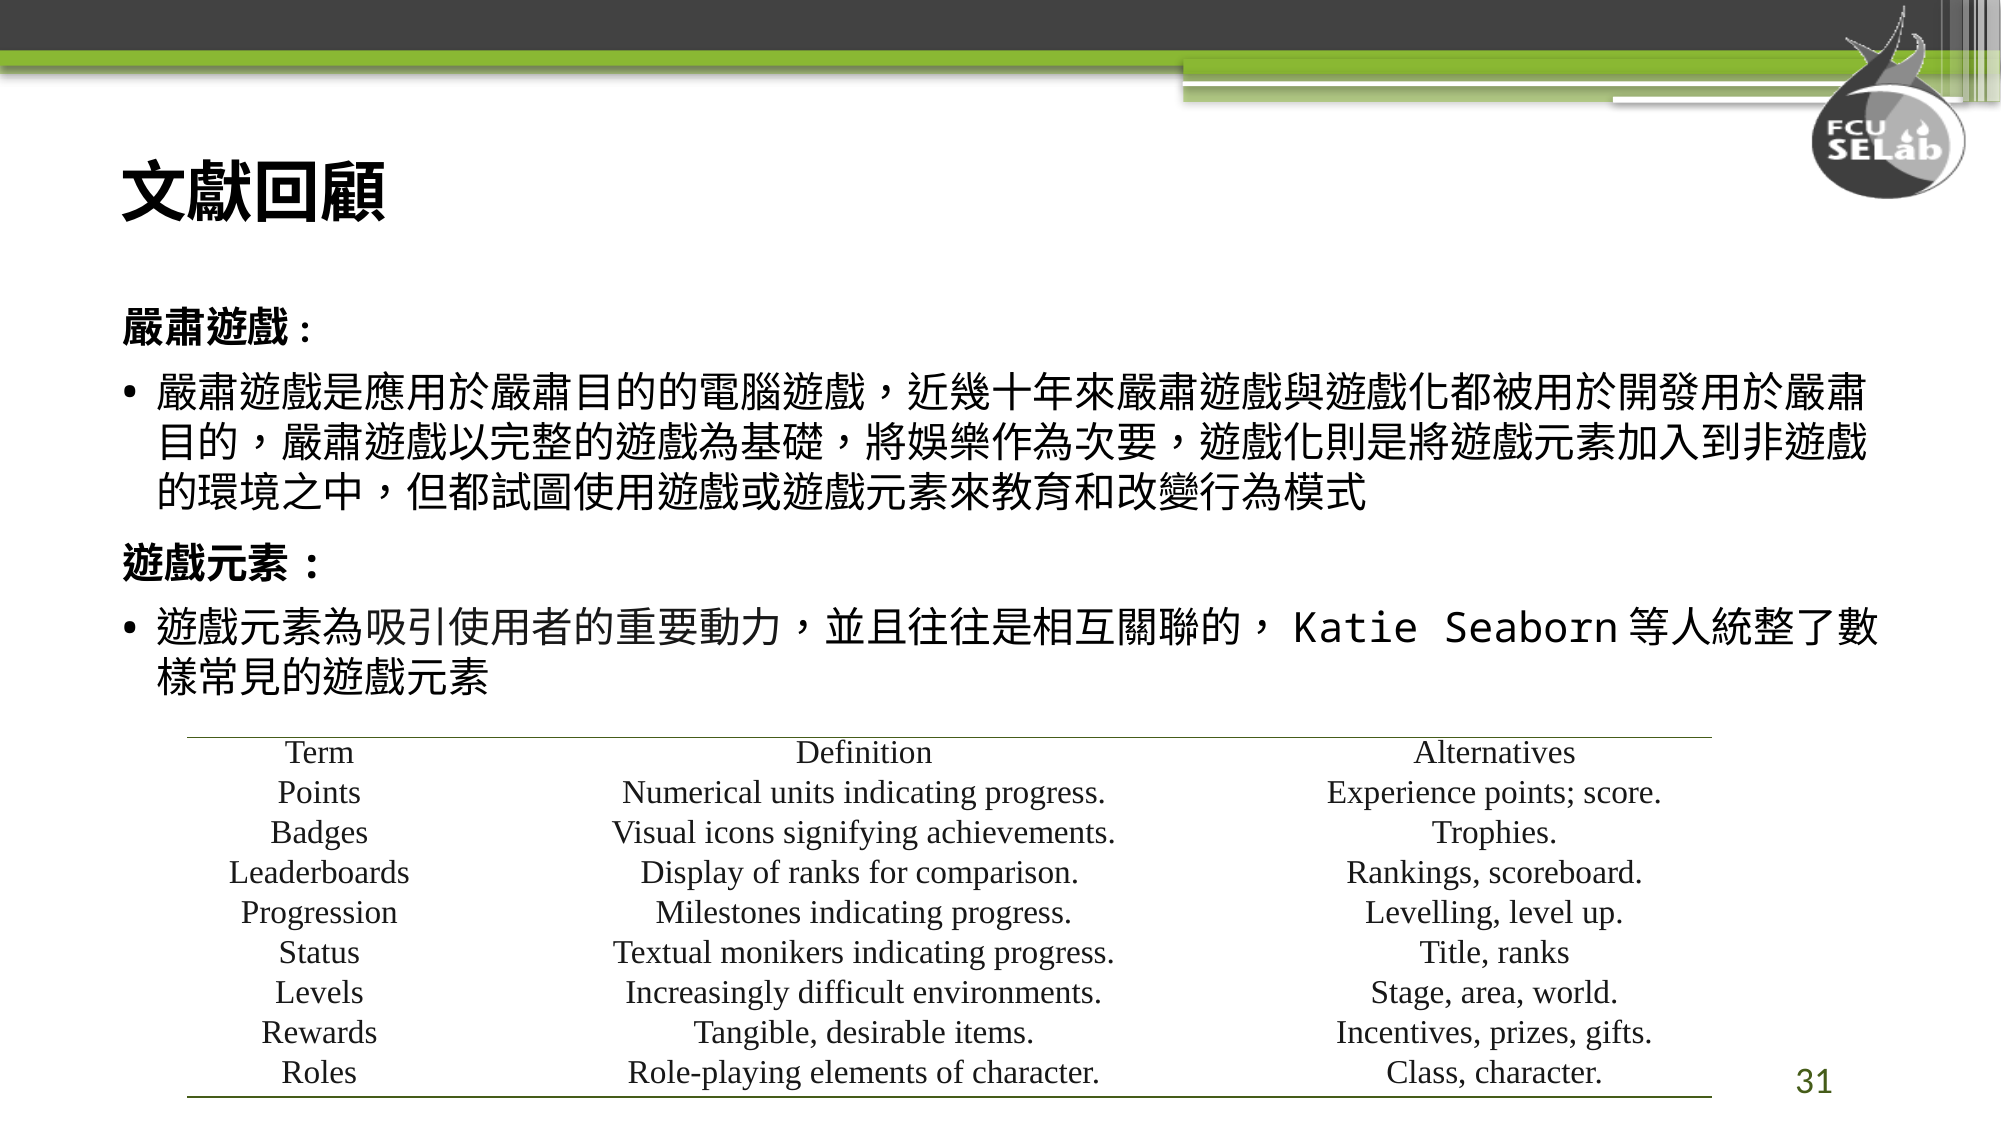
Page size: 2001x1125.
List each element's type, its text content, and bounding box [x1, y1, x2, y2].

table_cell Points [187, 777, 452, 817]
table_cell Display of ranks for comparison. [452, 857, 1277, 897]
table_header Term [187, 738, 452, 777]
list 嚴肅遊戲: 嚴肅遊戲是應用於嚴肅目的的電腦遊戲，近幾十年來嚴肅遊戲與遊戲化都被用於開發用於嚴肅目的，嚴肅遊戲以完整的遊戲為基礎，將娛樂作為次要，遊戲化則是將遊戲元素加入到非遊戲的環境之中，但都試圖使用遊戲或遊戲元素來教育和改變行為模式 遊戲元素: 遊戲元素為吸引使用者的重要動力，並且往往是相互關聯的，Katie Seaborn等人統整了數樣常見的遊戲元素 [102, 290, 1903, 1083]
table_cell Increasingly difficult environments. [452, 977, 1277, 1017]
table_cell Leaderboards [187, 857, 452, 897]
table_cell Experience points; score. [1277, 777, 1712, 817]
table_header Alternatives [1277, 738, 1712, 777]
table_cell Milestones indicating progress. [452, 897, 1277, 937]
table_cell Tangible, desirable items. [452, 1017, 1277, 1057]
table_cell Title, ranks [1277, 937, 1712, 977]
table_cell Progression [187, 897, 452, 937]
table_cell Visual icons signifying achievements. [452, 817, 1277, 857]
table_cell Stage, area, world. [1277, 977, 1712, 1017]
title 文獻回顧 [0, 101, 1900, 277]
table_cell Class, character. [1277, 1057, 1712, 1096]
table_cell Rewards [187, 1017, 452, 1057]
table_cell Badges [187, 817, 452, 857]
slide_number 31 [1780, 1048, 1974, 1109]
table_cell Levelling, level up. [1277, 897, 1712, 937]
table_cell Rankings, scoreboard. [1277, 857, 1712, 897]
table_cell Incentives, prizes, gifts. [1277, 1017, 1712, 1057]
picture [1780, 2, 2000, 203]
table_cell Textual monikers indicating progress. [452, 937, 1277, 977]
table_header Definition [452, 738, 1277, 777]
table_cell Levels [187, 977, 452, 1017]
table_cell Numerical units indicating progress. [452, 777, 1277, 817]
table_cell Trophies. [1277, 817, 1712, 857]
table_cell Roles [187, 1057, 452, 1096]
table_cell Role-playing elements of character. [452, 1057, 1277, 1096]
table_cell Status [187, 937, 452, 977]
